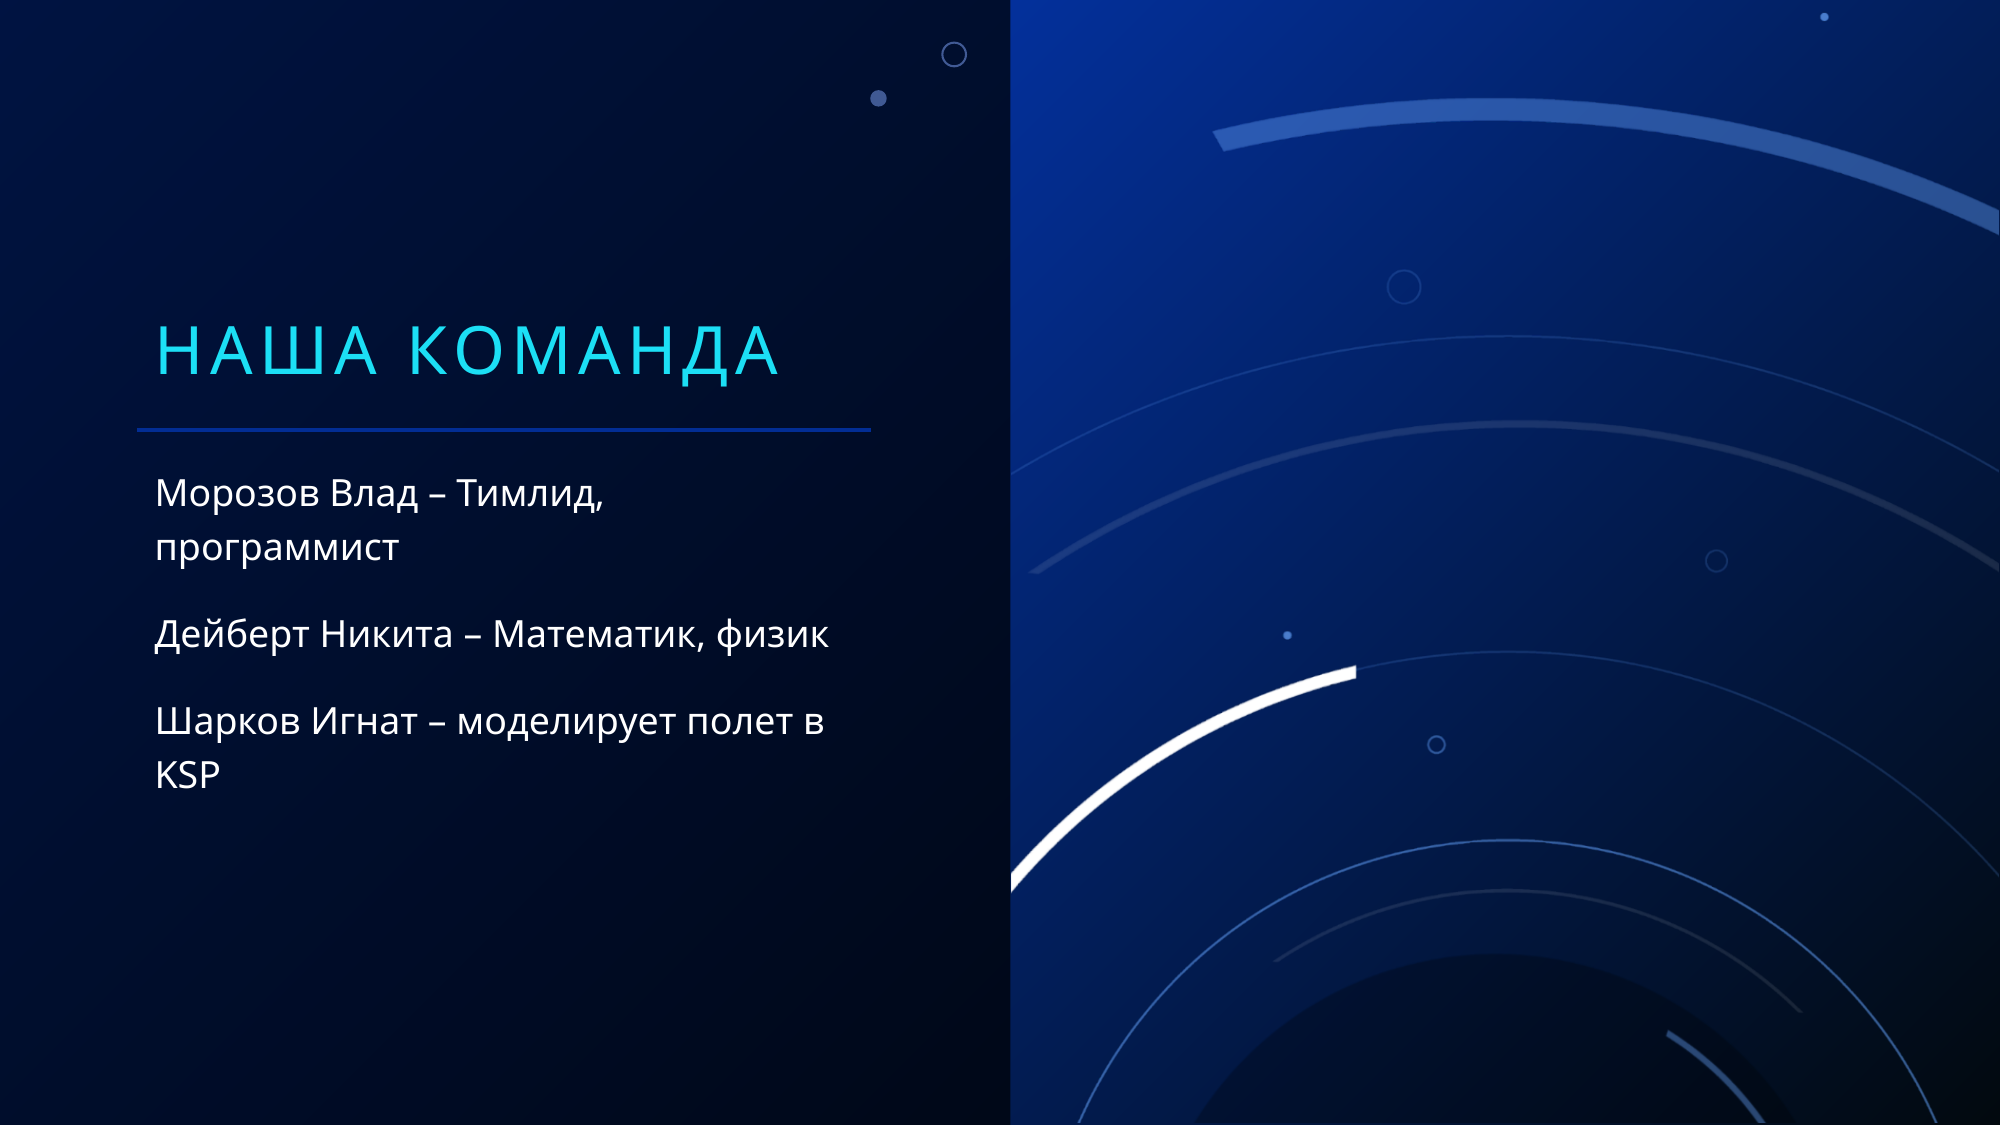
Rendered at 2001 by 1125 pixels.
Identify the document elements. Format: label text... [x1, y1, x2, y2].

list Морозов Влад – Тимлид, программист Дейберт Никита – Математик, физик Шарков Игнат – моделирует полет в KSP [139, 452, 873, 698]
picture [1011, 0, 1999, 1123]
title Наша команда [139, 290, 873, 397]
